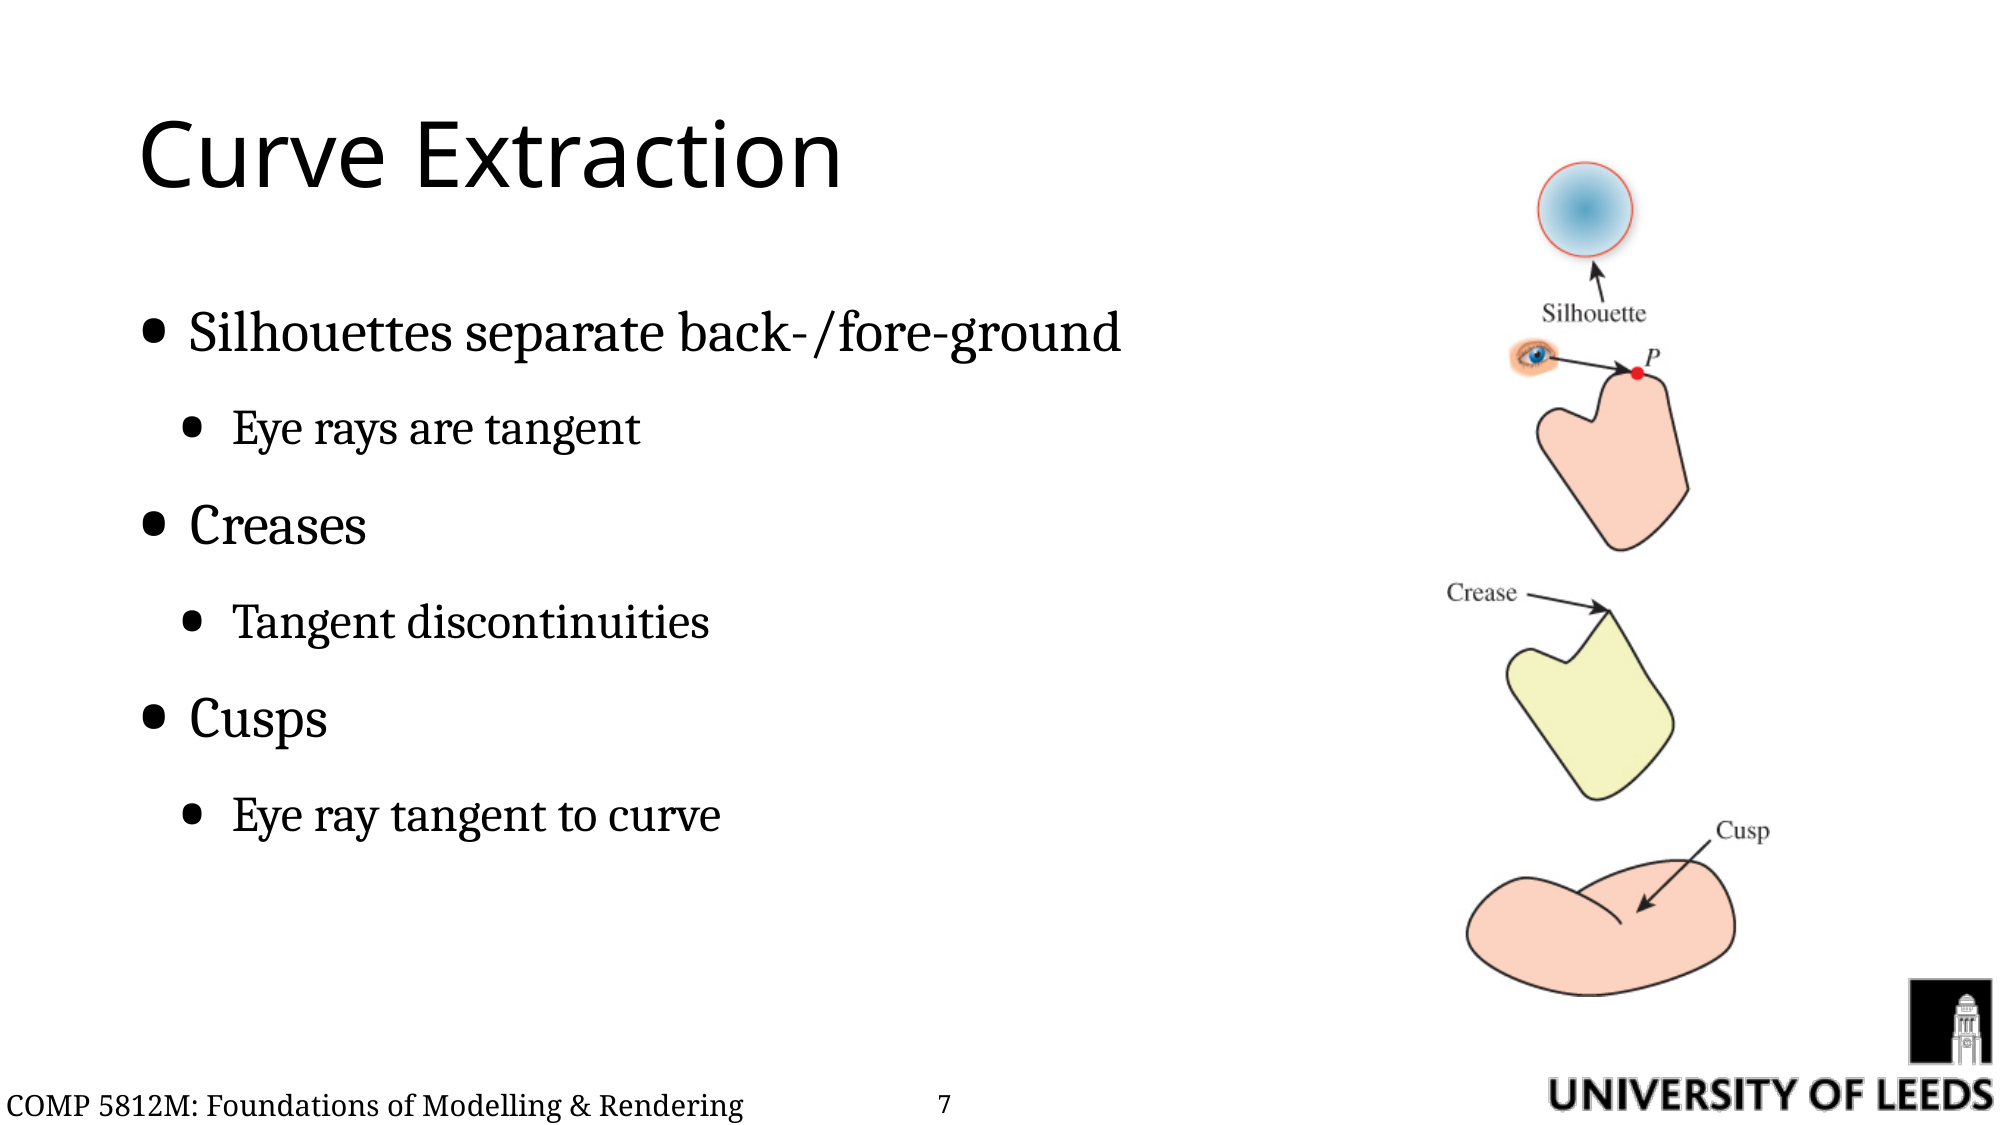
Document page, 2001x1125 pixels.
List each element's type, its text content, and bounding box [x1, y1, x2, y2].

list Silhouettes separate back-/fore-ground Eye rays are tangent Creases Tangent discontinuities Cusps Eye ray tangent to curve [91, 184, 1307, 1060]
title Curve Extraction [122, 69, 2000, 246]
picture [1447, 157, 2000, 1125]
